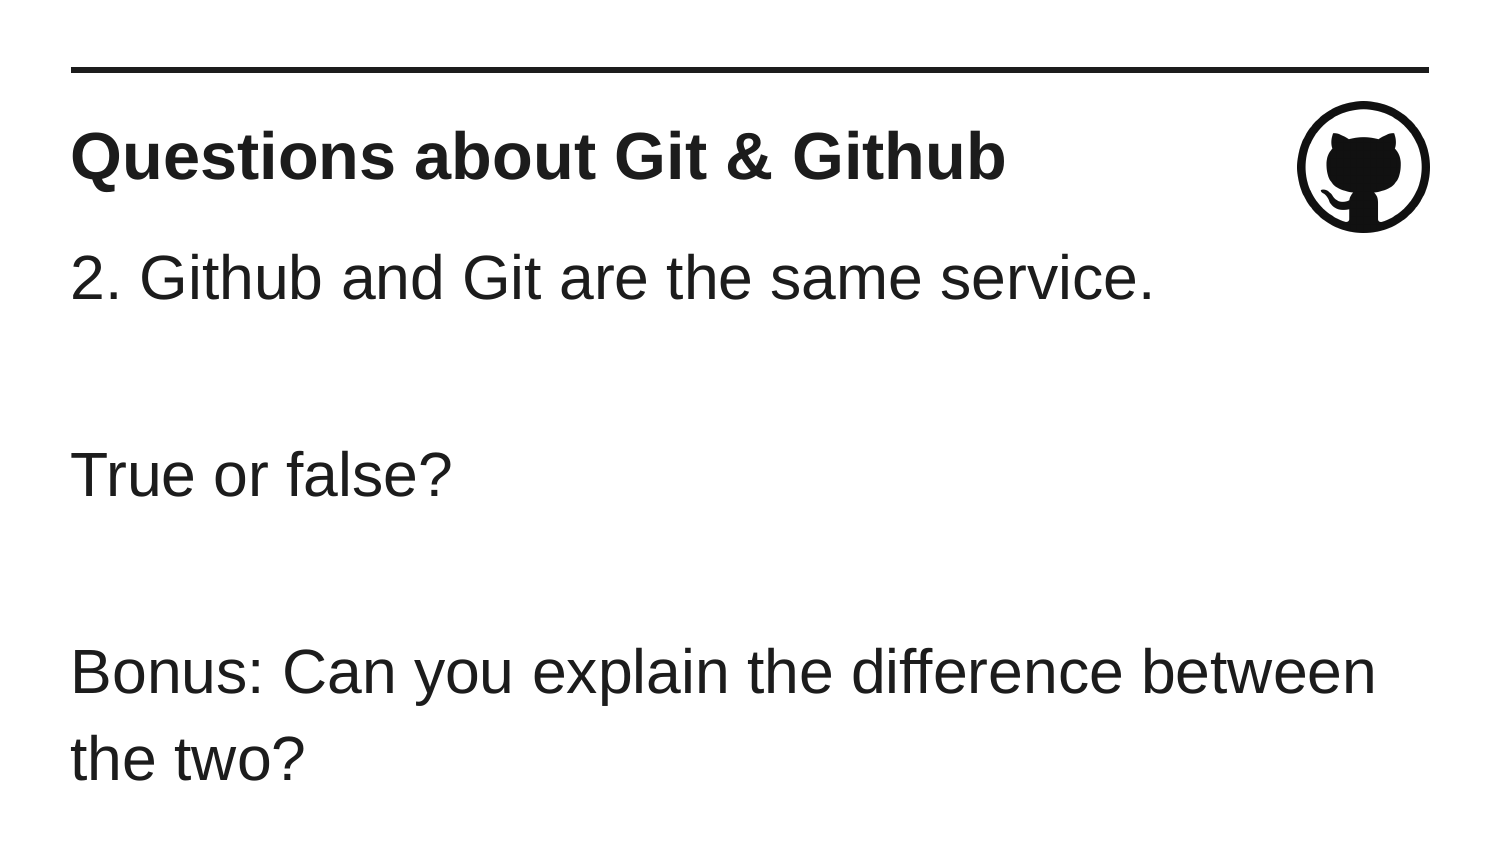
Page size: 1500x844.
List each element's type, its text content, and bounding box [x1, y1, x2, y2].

list Questions about Git & Github [70, 92, 1430, 208]
picture [1297, 101, 1430, 234]
list 2. Github and Git are the same service. True or false? Bonus: Can you explain the difference between the two? [70, 225, 1412, 777]
